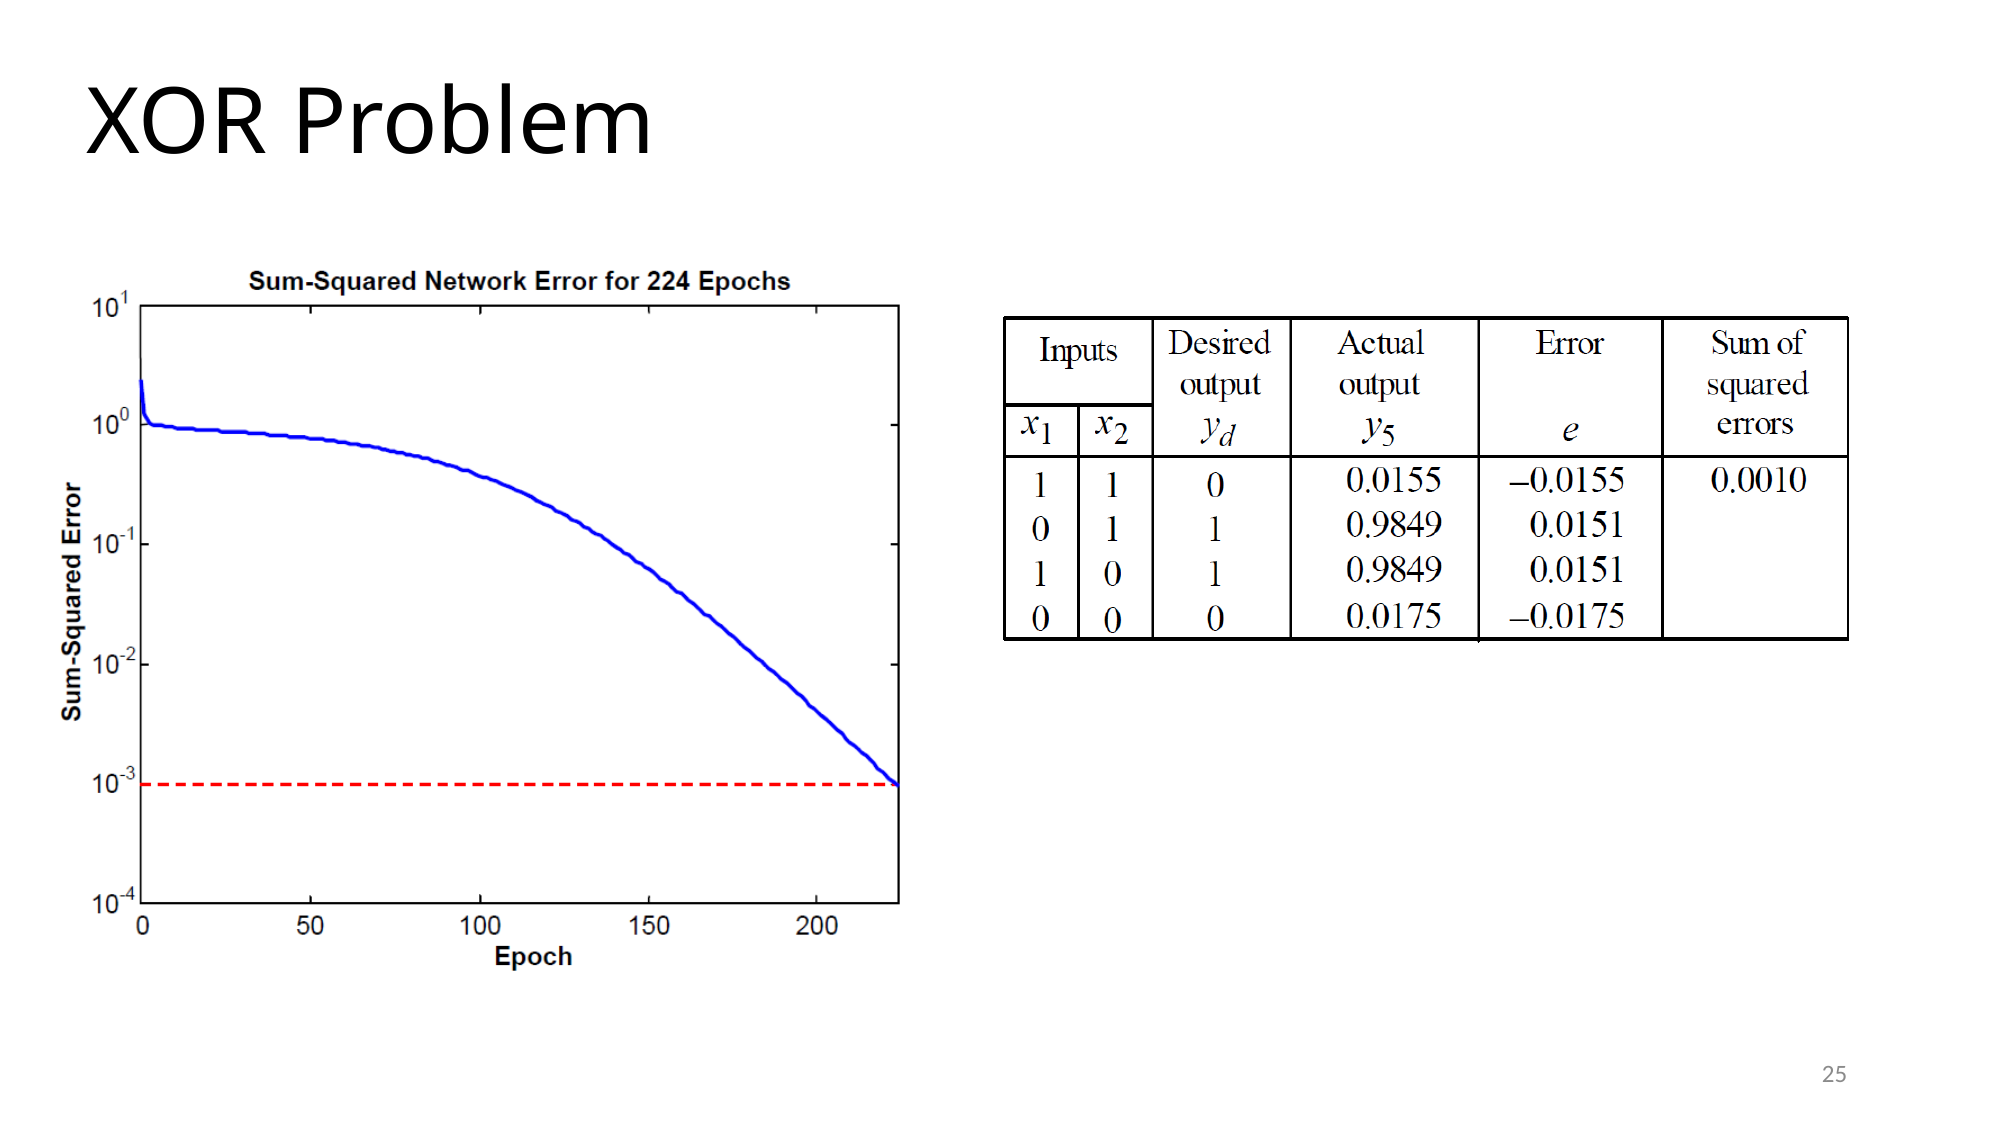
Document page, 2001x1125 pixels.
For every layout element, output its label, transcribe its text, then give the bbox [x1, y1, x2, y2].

picture [999, 307, 1855, 649]
title XOR Problem [71, 15, 1797, 233]
slide_number 25 [1412, 1042, 1863, 1103]
picture [42, 263, 947, 982]
